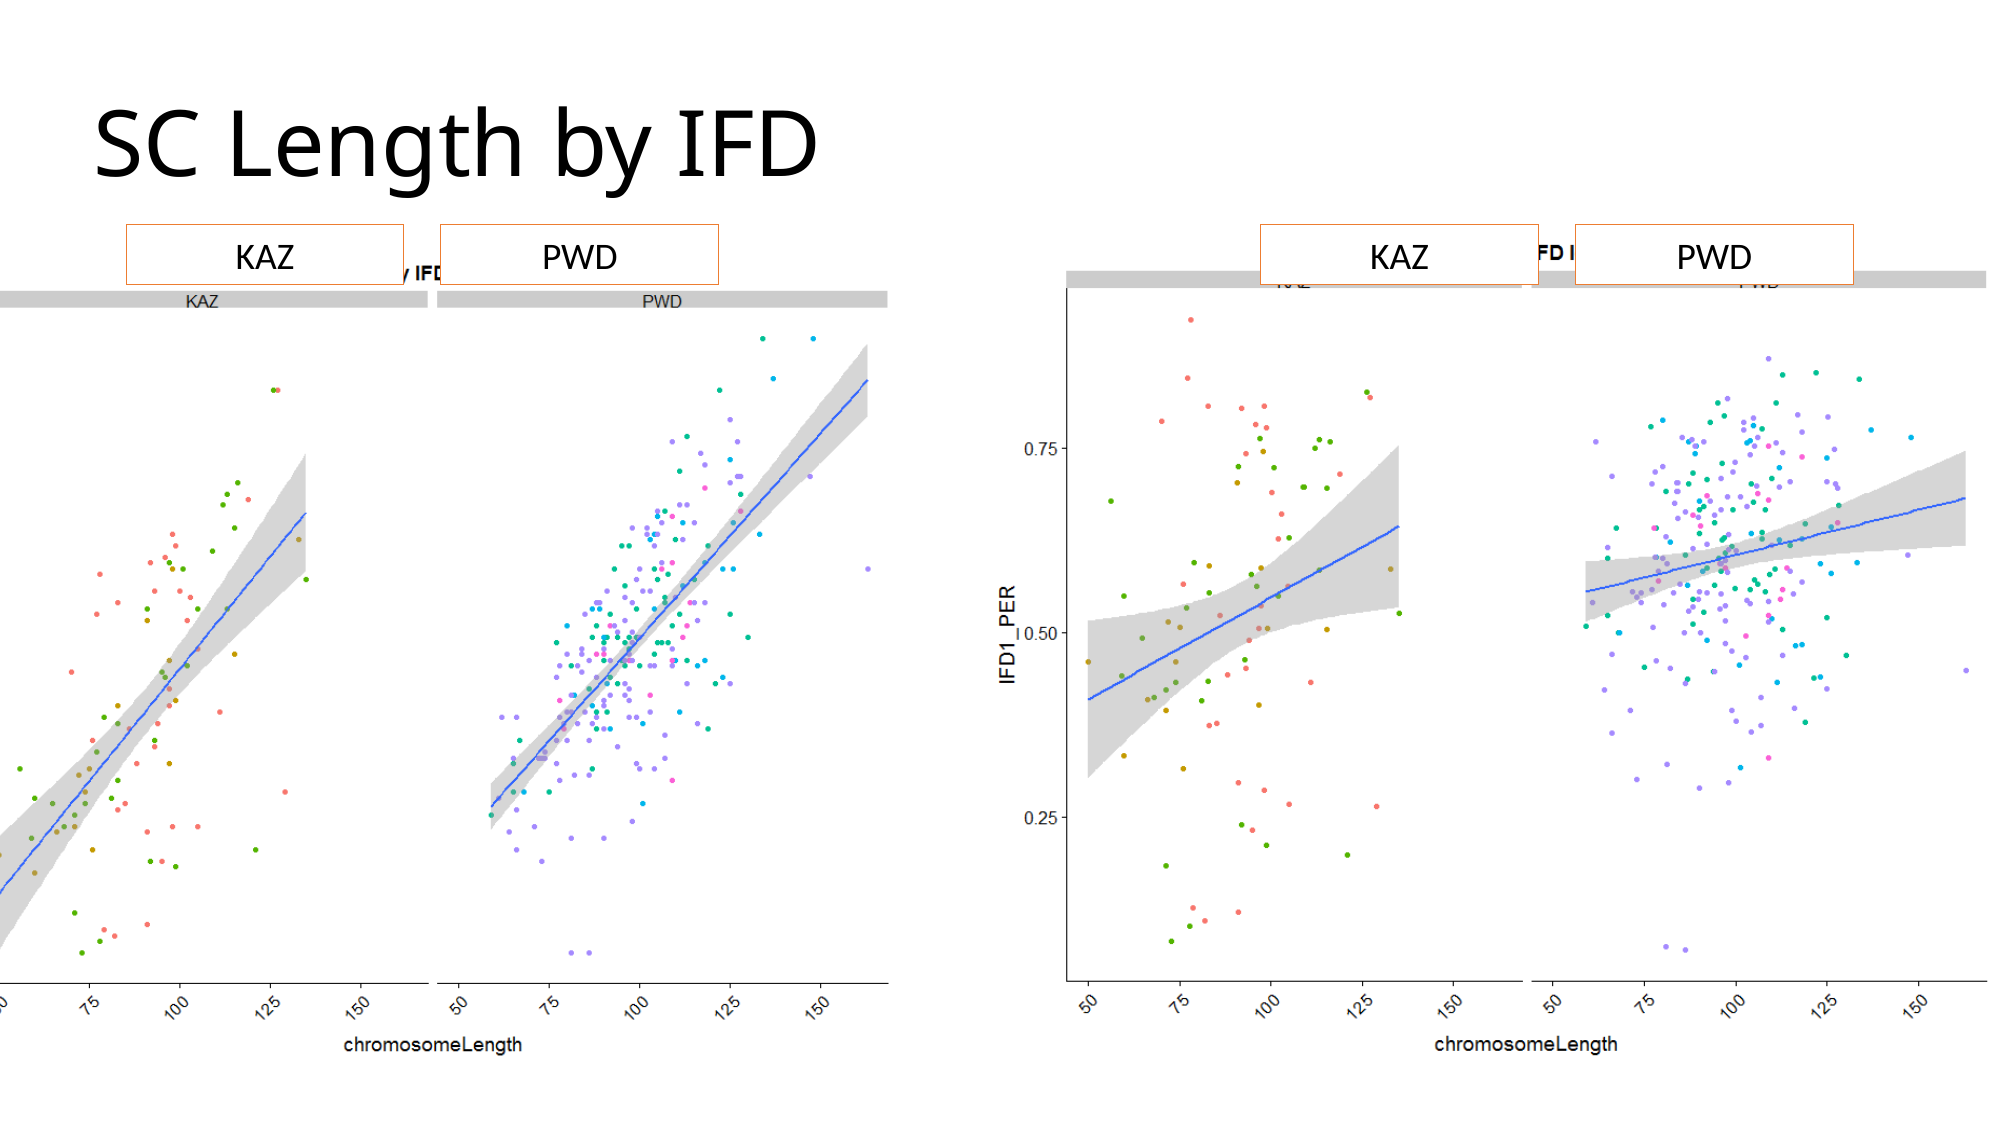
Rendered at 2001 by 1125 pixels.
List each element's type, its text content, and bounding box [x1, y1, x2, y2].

text_box PWD [1804, 224, 1854, 232]
text_box SC Length by IFD [78, 37, 1804, 255]
picture [982, 232, 1997, 1067]
picture [0, 253, 898, 1067]
